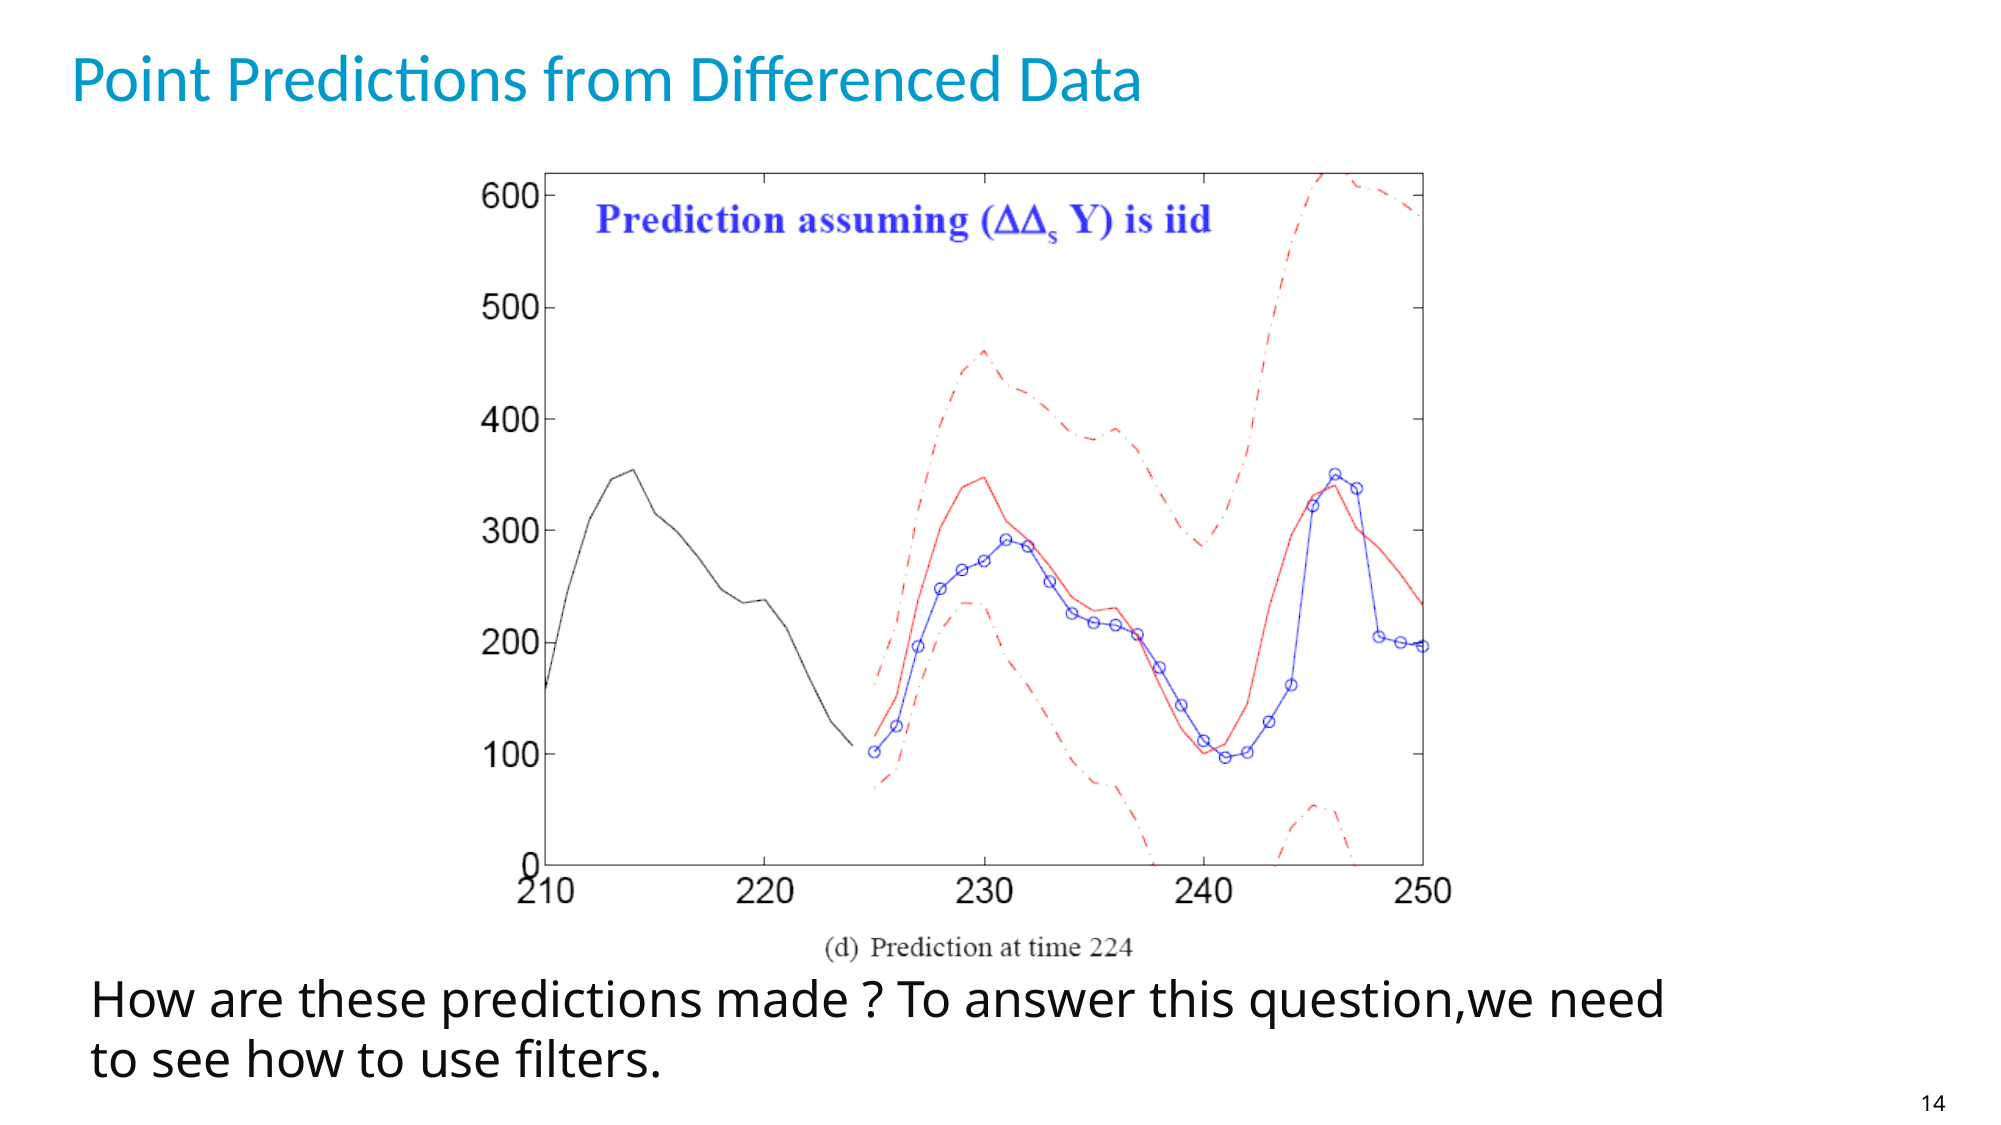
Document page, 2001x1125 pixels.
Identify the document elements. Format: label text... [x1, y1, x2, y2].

footer 14 [1866, 1082, 2000, 1125]
picture [446, 154, 1554, 971]
list How are these predictions made ? To answer this question,we need to see how to use filters. [75, 960, 1733, 1125]
title Point Predictions from Differenced Data [56, 0, 1872, 150]
